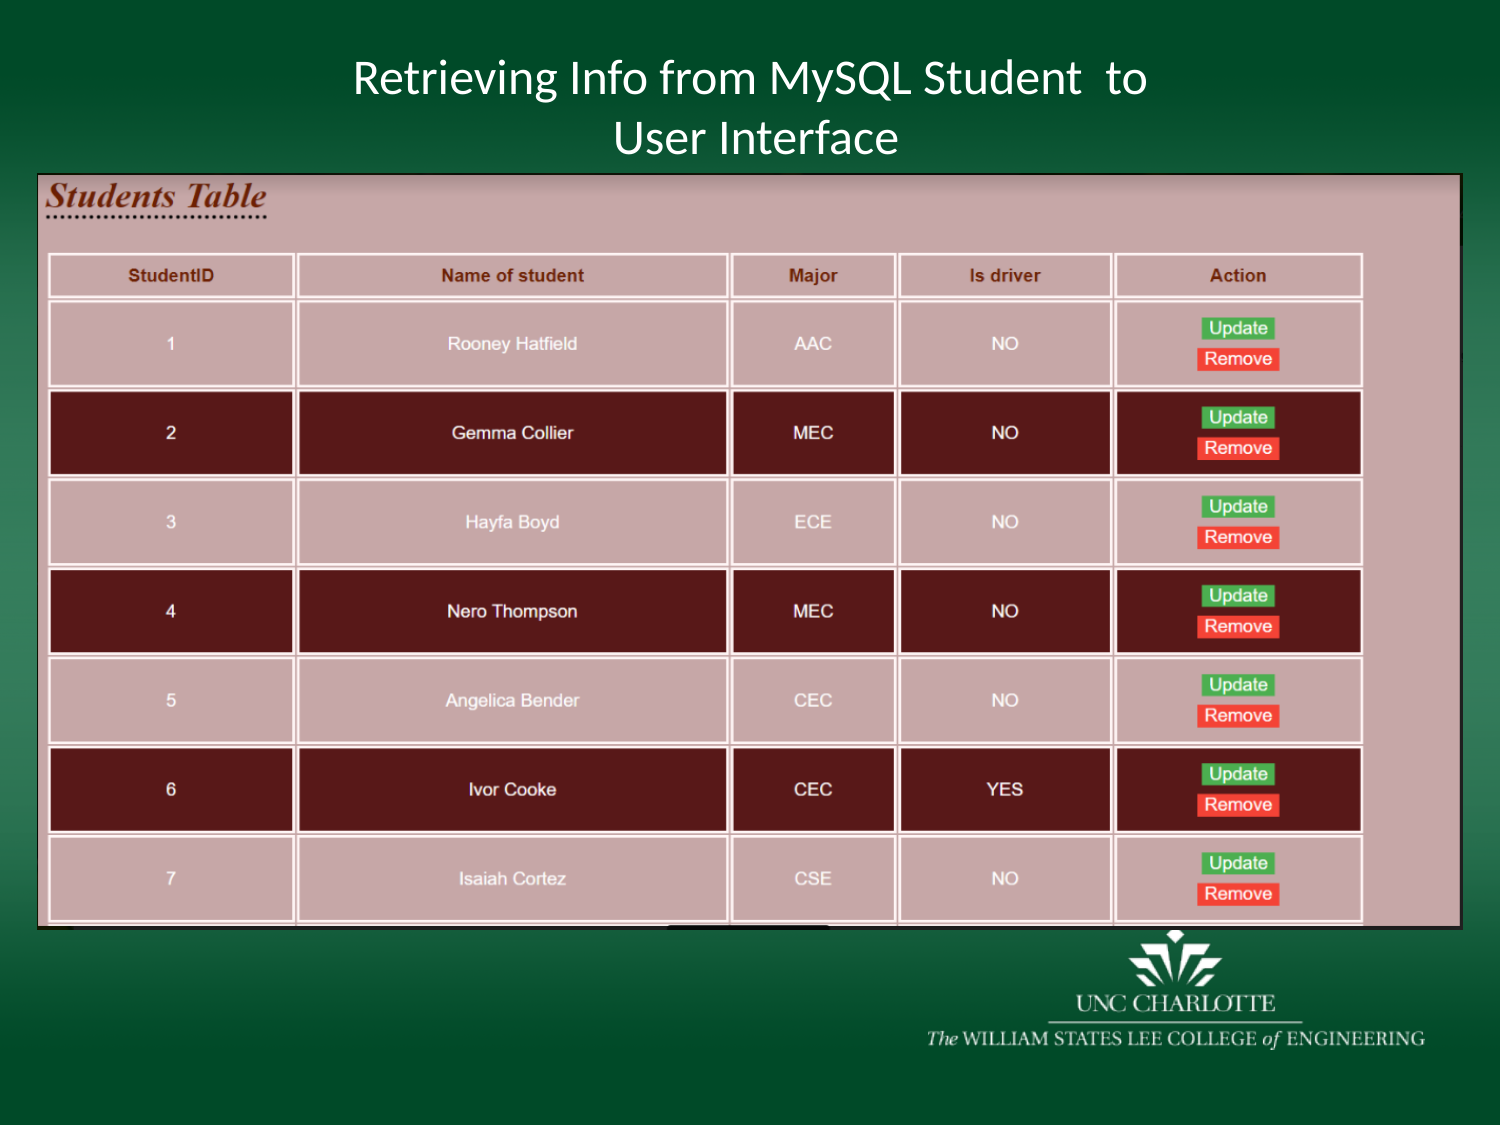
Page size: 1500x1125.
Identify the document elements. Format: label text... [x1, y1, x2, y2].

picture [0, 0, 1500, 1125]
text_box Retrieving Info from MySQL Student to User Interface [212, 37, 1300, 172]
